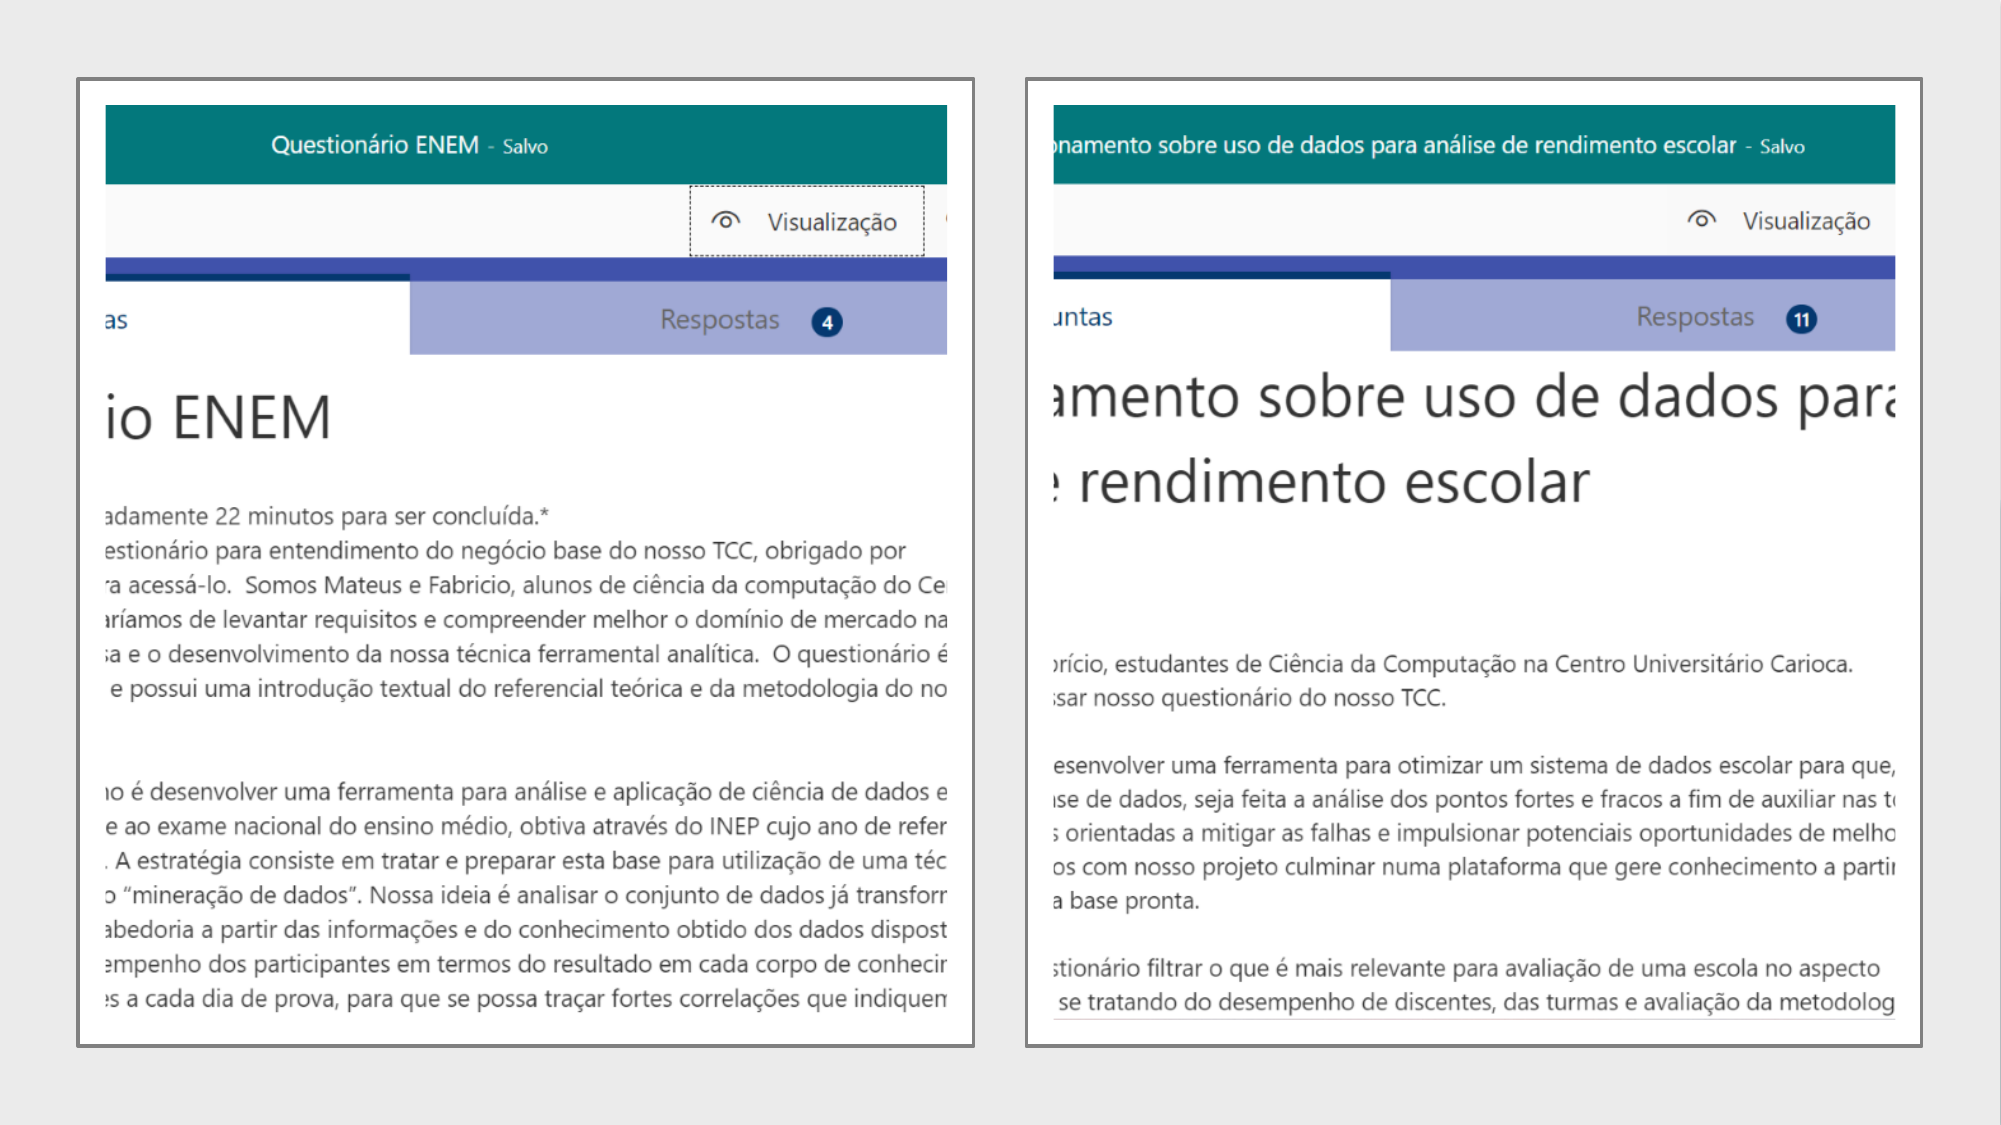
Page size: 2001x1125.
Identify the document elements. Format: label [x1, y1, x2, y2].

picture [104, 104, 948, 1020]
text_box [77, 77, 975, 1048]
text_box [1025, 77, 1923, 1048]
picture [1053, 104, 1896, 1020]
text_box [0, 0, 2000, 1125]
